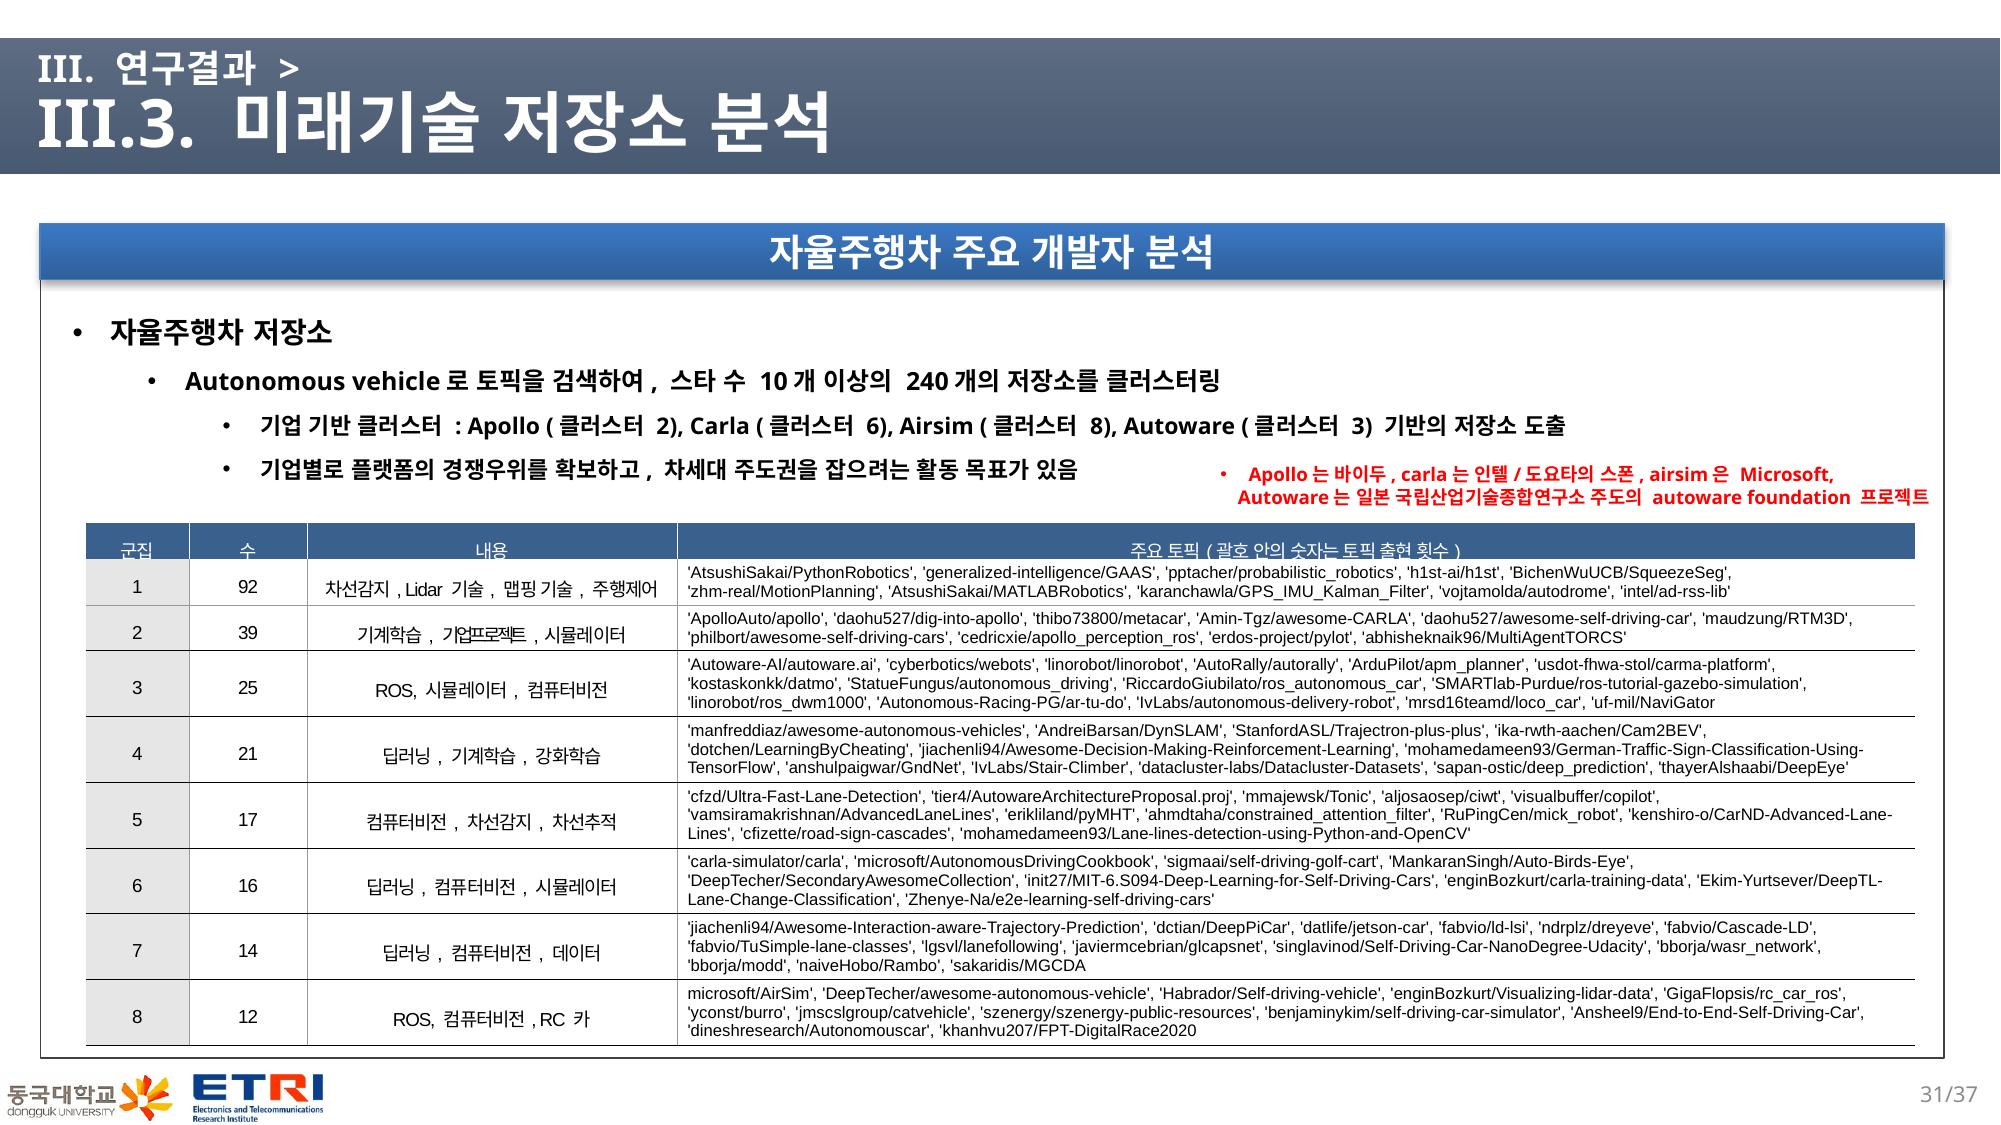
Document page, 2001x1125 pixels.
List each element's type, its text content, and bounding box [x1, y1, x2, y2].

table_cell 8 [86, 980, 189, 1045]
table_cell 'cfzd/Ultra-Fast-Lane-Detection', 'tier4/AutowareArchitectureProposal.proj', 'mmajewsk/Tonic', 'aljosaosep/ciwt', 'visualbuffer/copilot', 'vamsiramakrishnan/AdvancedLaneLines', 'erikliland/pyMHT', 'ahmdtaha/constrained_attention_filter', 'RuPingCen/mick_robot', 'kenshiro-o/CarND-Advanced-Lane-Lines', 'cfizette/road-sign-cascades', 'mohamedameen93/Lane-lines-detection-using-Python-and-OpenCV' [678, 783, 1915, 848]
slide_number 30/37 [1543, 1058, 1994, 1118]
table_cell 21 [190, 717, 307, 782]
table_cell 차선감지, Lidar 기술, 맵핑 기술, 주행제어 [308, 559, 677, 605]
table_cell 'jiachenli94/Awesome-Interaction-aware-Trajectory-Prediction', 'dctian/DeepPiCar', 'datlife/jetson-car', 'fabvio/ld-lsi', 'ndrplz/dreyeve', 'fabvio/Cascade-LD', 'fabvio/TuSimple-lane-classes', 'lgsvl/lanefollowing', 'javiermcebrian/glcapsnet', 'singlavinod/Self-Driving-Car-NanoDegree-Udacity', 'bborja/wasr_network', 'bborja/modd', 'naiveHobo/Rambo', 'sakaridis/MGCDA [678, 914, 1915, 979]
picture [193, 1074, 323, 1122]
table_cell 5 [86, 783, 189, 848]
table_cell 딥러닝, 컴퓨터비전, 데이터 [308, 914, 677, 979]
text_box [40, 289, 1944, 1059]
picture [0, 1074, 173, 1122]
table_cell 17 [190, 783, 307, 848]
table_cell 39 [190, 606, 307, 650]
table_cell 7 [86, 914, 189, 979]
table_cell 기계학습, 기업프로젝트, 시뮬레이터 [308, 606, 677, 650]
table_cell 4 [86, 717, 189, 782]
table_cell 3 [86, 651, 189, 716]
table_cell 16 [190, 849, 307, 913]
table_cell microsoft/AirSim', 'DeepTecher/awesome-autonomous-vehicle', 'Habrador/Self-driving-vehicle', 'enginBozkurt/Visualizing-lidar-data', 'GigaFlopsis/rc_car_ros', 'yconst/burro', 'jmscslgroup/catvehicle', 'szenergy/szenergy-public-resources', 'benjaminykim/self-driving-car-simulator', 'Ansheel9/End-to-End-Self-Driving-Car', 'dineshresearch/Autonomouscar', 'khanhvu207/FPT-DigitalRace2020 [678, 980, 1915, 1045]
table_cell 14 [190, 914, 307, 979]
table_cell 컴퓨터비전, 차선감지, 차선추적 [308, 783, 677, 848]
table_cell 'carla-simulator/carla', 'microsoft/AutonomousDrivingCookbook', 'sigmaai/self-driving-golf-cart', 'MankaranSingh/Auto-Birds-Eye', 'DeepTecher/SecondaryAwesomeCollection', 'init27/MIT-6.S094-Deep-Learning-for-Self-Driving-Cars', 'enginBozkurt/carla-training-data', 'Ekim-Yurtsever/DeepTL-Lane-Change-Classification', 'Zhenye-Na/e2e-learning-self-driving-cars' [678, 849, 1915, 913]
table_header 내용 [308, 523, 677, 559]
table_cell 1 [86, 559, 189, 605]
table_cell 'manfreddiaz/awesome-autonomous-vehicles', 'AndreiBarsan/DynSLAM', 'StanfordASL/Trajectron-plus-plus', 'ika-rwth-aachen/Cam2BEV', 'dotchen/LearningByCheating', 'jiachenli94/Awesome-Decision-Making-Reinforcement-Learning', 'mohamedameen93/German-Traffic-Sign-Classification-Using-TensorFlow', 'anshulpaigwar/GndNet', 'IvLabs/Stair-Climber', 'datacluster-labs/Datacluster-Datasets', 'sapan-ostic/deep_prediction', 'thayerAlshaabi/DeepEye' [678, 717, 1915, 782]
table_cell 딥러닝, 기계학습, 강화학습 [308, 717, 677, 782]
table_header 군집 [86, 523, 189, 559]
table_cell 6 [86, 849, 189, 913]
table_header 수 [190, 523, 307, 559]
table_cell 2 [86, 606, 189, 650]
table_cell 12 [190, 980, 307, 1045]
table_cell 25 [190, 651, 307, 716]
table_cell 'Autoware-AI/autoware.ai', 'cyberbotics/webots', 'linorobot/linorobot', 'AutoRally/autorally', 'ArduPilot/apm_planner', 'usdot-fhwa-stol/carma-platform', 'kostaskonkk/datmo', 'StatueFungus/autonomous_driving', 'RiccardoGiubilato/ros_autonomous_car', 'SMARTlab-Purdue/ros-tutorial-gazebo-simulation', 'linorobot/ros_dwm1000', 'Autonomous-Racing-PG/ar-tu-do', 'IvLabs/autonomous-delivery-robot', 'mrsd16teamd/loco_car', 'uf-mil/NaviGator [678, 651, 1915, 716]
table_cell ROS, 컴퓨터비전, RC 카 [308, 980, 677, 1045]
table_cell 92 [190, 559, 307, 605]
title III. 연구결과 > III.3. 미래기술 저장소 분석 [22, 38, 1863, 174]
table_cell 'AtsushiSakai/PythonRobotics', 'generalized-intelligence/GAAS', 'pptacher/probabilistic_robotics', 'h1st-ai/h1st', 'BichenWuUCB/SqueezeSeg', 'zhm-real/MotionPlanning', 'AtsushiSakai/MATLABRobotics', 'karanchawla/GPS_IMU_Kalman_Filter', 'vojtamolda/autodrome', 'intel/ad-rss-lib' [678, 559, 1915, 605]
table_header 주요 토픽(괄호 안의 숫자는 토픽 출현 횟수) [678, 523, 1915, 559]
table_cell 'ApolloAuto/apollo', 'daohu527/dig-into-apollo', 'thibo73800/metacar', 'Amin-Tgz/awesome-CARLA', 'daohu527/awesome-self-driving-car', 'maudzung/RTM3D', 'philbort/awesome-self-driving-cars', 'cedricxie/apollo_perception_ros', 'erdos-project/pylot', 'abhisheknaik96/MultiAgentTORCS' [678, 606, 1915, 650]
table_cell ROS, 시뮬레이터, 컴퓨터비전 [308, 651, 677, 716]
text_box 자율주행차 주요 개발자 분석 [40, 223, 1944, 280]
table_cell 딥러닝, 컴퓨터비전, 시뮬레이터 [308, 849, 677, 913]
